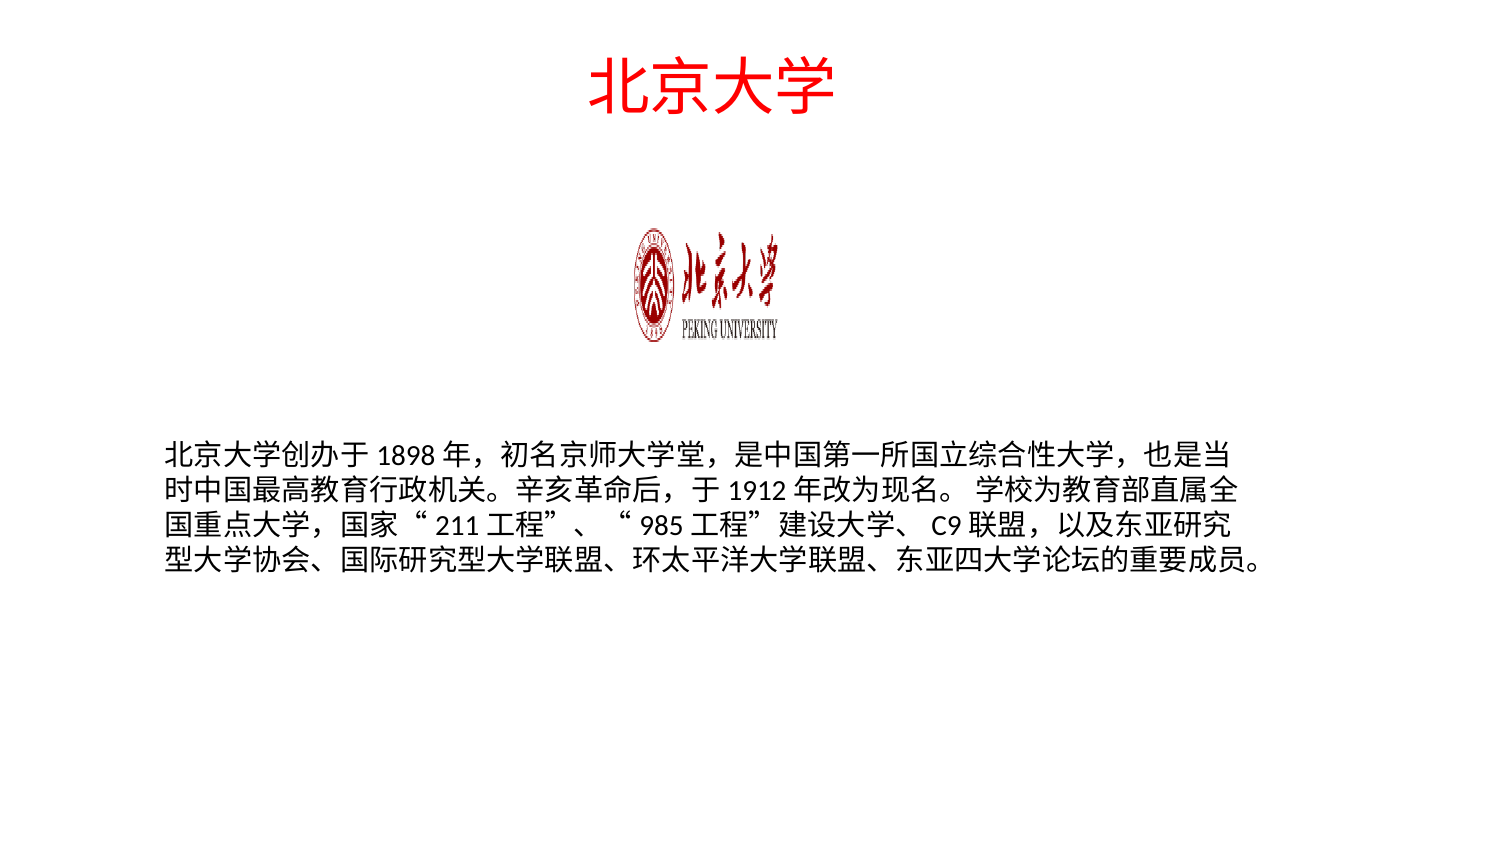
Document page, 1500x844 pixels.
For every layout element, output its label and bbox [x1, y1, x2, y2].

picture [629, 210, 780, 361]
